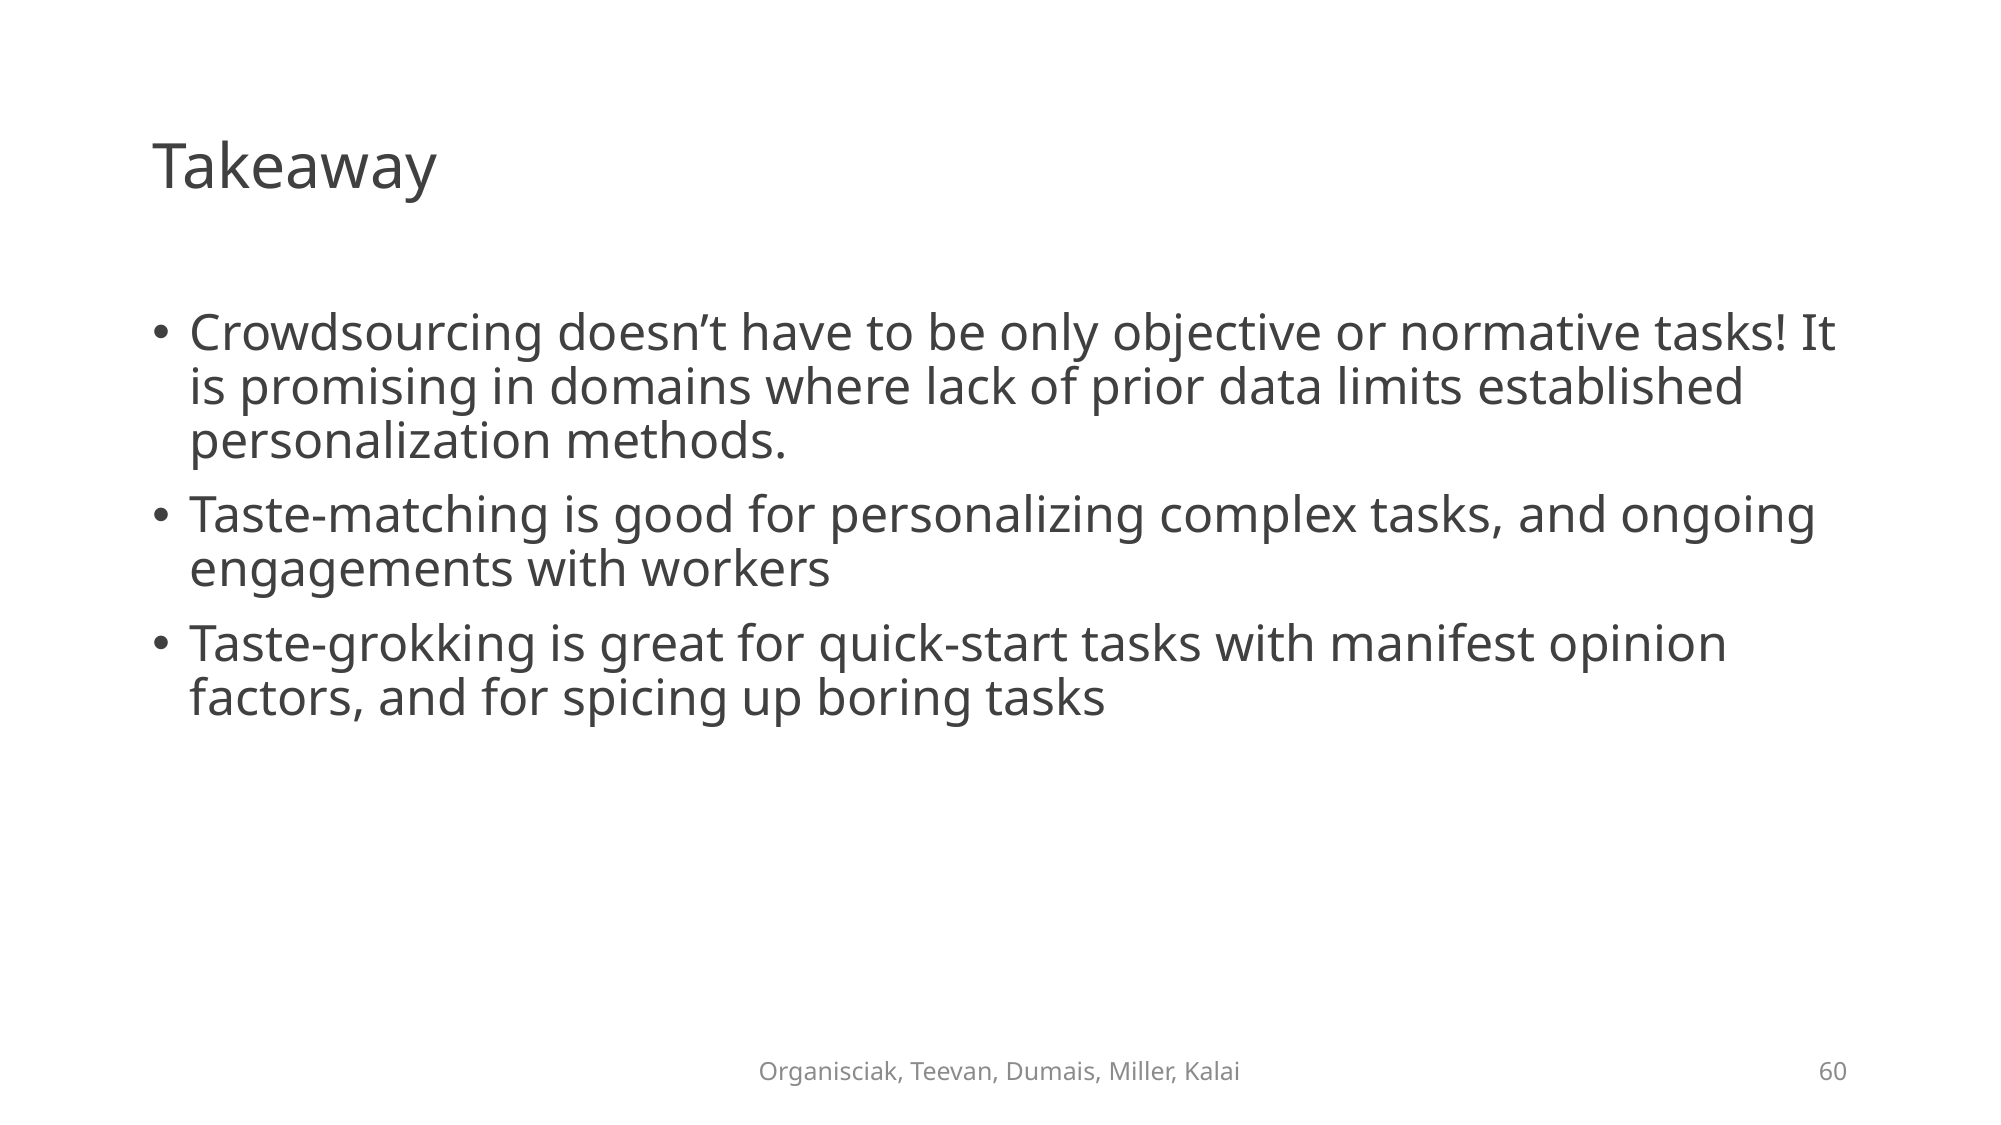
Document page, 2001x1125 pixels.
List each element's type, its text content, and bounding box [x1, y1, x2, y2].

list Crowdsourcing doesn’t have to be only objective or normative tasks! It is promising in domains where lack of prior data limits established personalization methods. Taste-matching is good for personalizing complex tasks, and ongoing engagements with workers Taste-grokking is great for quick-start tasks with manifest opinion factors, and for spicing up boring tasks [137, 299, 1863, 1014]
footer Organisciak, Teevan, Dumais, Miller, Kalai [662, 1042, 1338, 1103]
slide_number 60 [1412, 1042, 1863, 1103]
title Takeaway [137, 59, 1863, 278]
